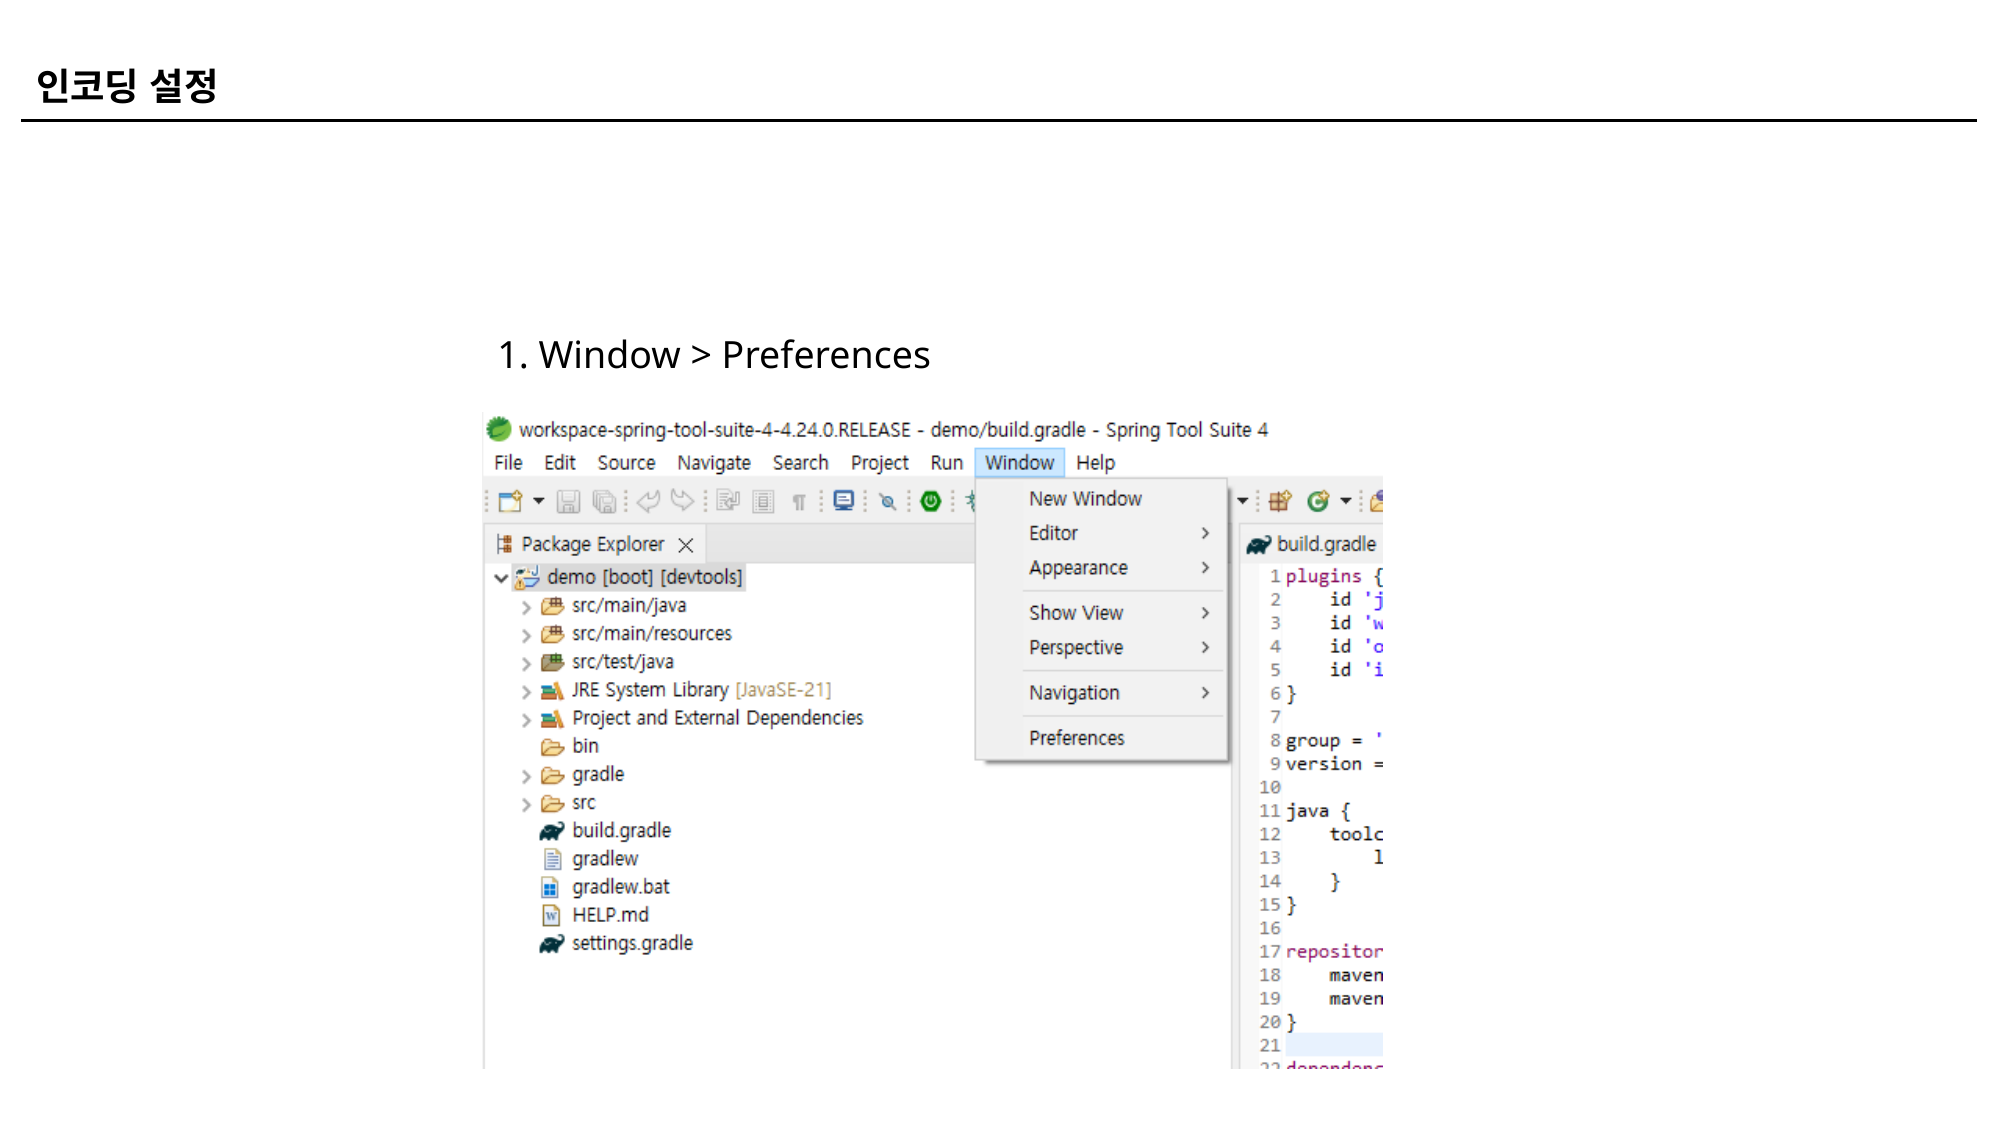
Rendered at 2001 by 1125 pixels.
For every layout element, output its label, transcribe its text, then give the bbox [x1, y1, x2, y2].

text_box 인코딩 설정 [21, 55, 1978, 116]
text_box 1. Window > Preferences [482, 323, 988, 384]
picture [482, 412, 1383, 1069]
